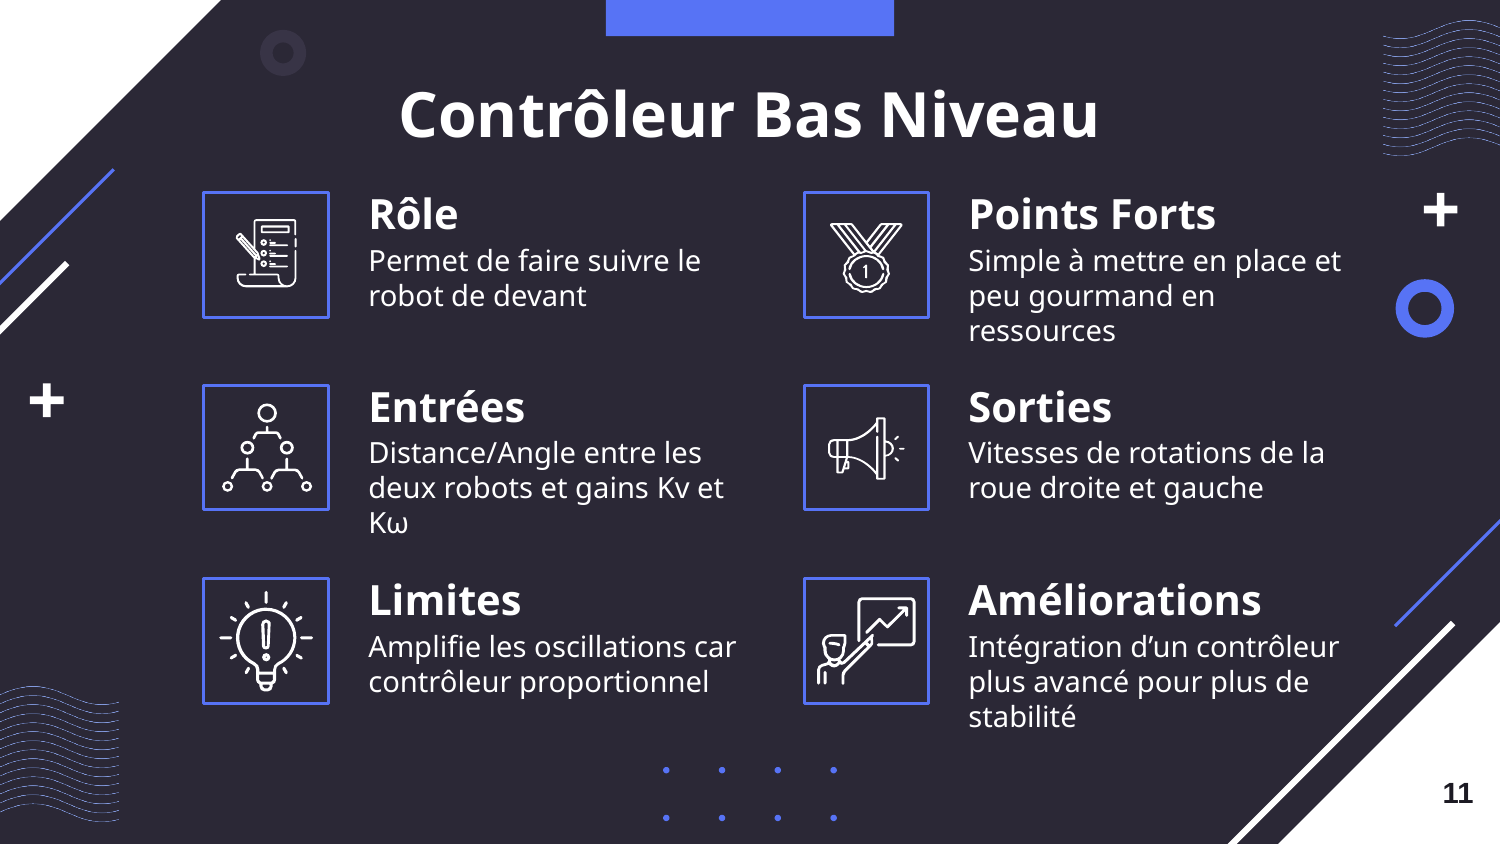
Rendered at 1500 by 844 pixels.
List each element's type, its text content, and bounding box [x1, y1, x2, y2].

picture [0, 686, 119, 822]
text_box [221, 403, 313, 493]
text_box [218, 590, 314, 692]
title Améliorations [953, 579, 1280, 639]
subtitle Permet de faire suivre le robot de devant [353, 227, 780, 318]
title Limites [353, 579, 680, 613]
title Sorties [953, 385, 1280, 419]
text_box 11 [1428, 766, 1500, 817]
text_box [203, 385, 329, 510]
subtitle Intégration d’un contrôleur plus avancé pour plus de stabilité [953, 613, 1405, 704]
subtitle Amplifie les oscillations car contrôleur proportionnel [353, 613, 770, 704]
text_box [816, 597, 916, 686]
subtitle Vitesses de rotations de la roue droite et gauche [953, 419, 1362, 510]
text_box [804, 578, 929, 704]
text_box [829, 222, 904, 294]
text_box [827, 417, 905, 480]
subtitle Simple à mettre en place et peu gourmand en ressources [953, 227, 1380, 318]
picture [1383, 20, 1500, 156]
text_box [203, 192, 329, 318]
title Contrôleur Bas Niveau [118, 60, 1382, 150]
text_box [235, 218, 297, 288]
text_box [203, 578, 329, 704]
title Rôle [353, 193, 680, 254]
subtitle Distance/Angle entre les deux robots et gains Kv et Kω [353, 419, 780, 510]
title Entrées [353, 385, 680, 419]
text_box [804, 385, 929, 510]
title Points Forts [953, 193, 1280, 227]
text_box [804, 192, 929, 318]
